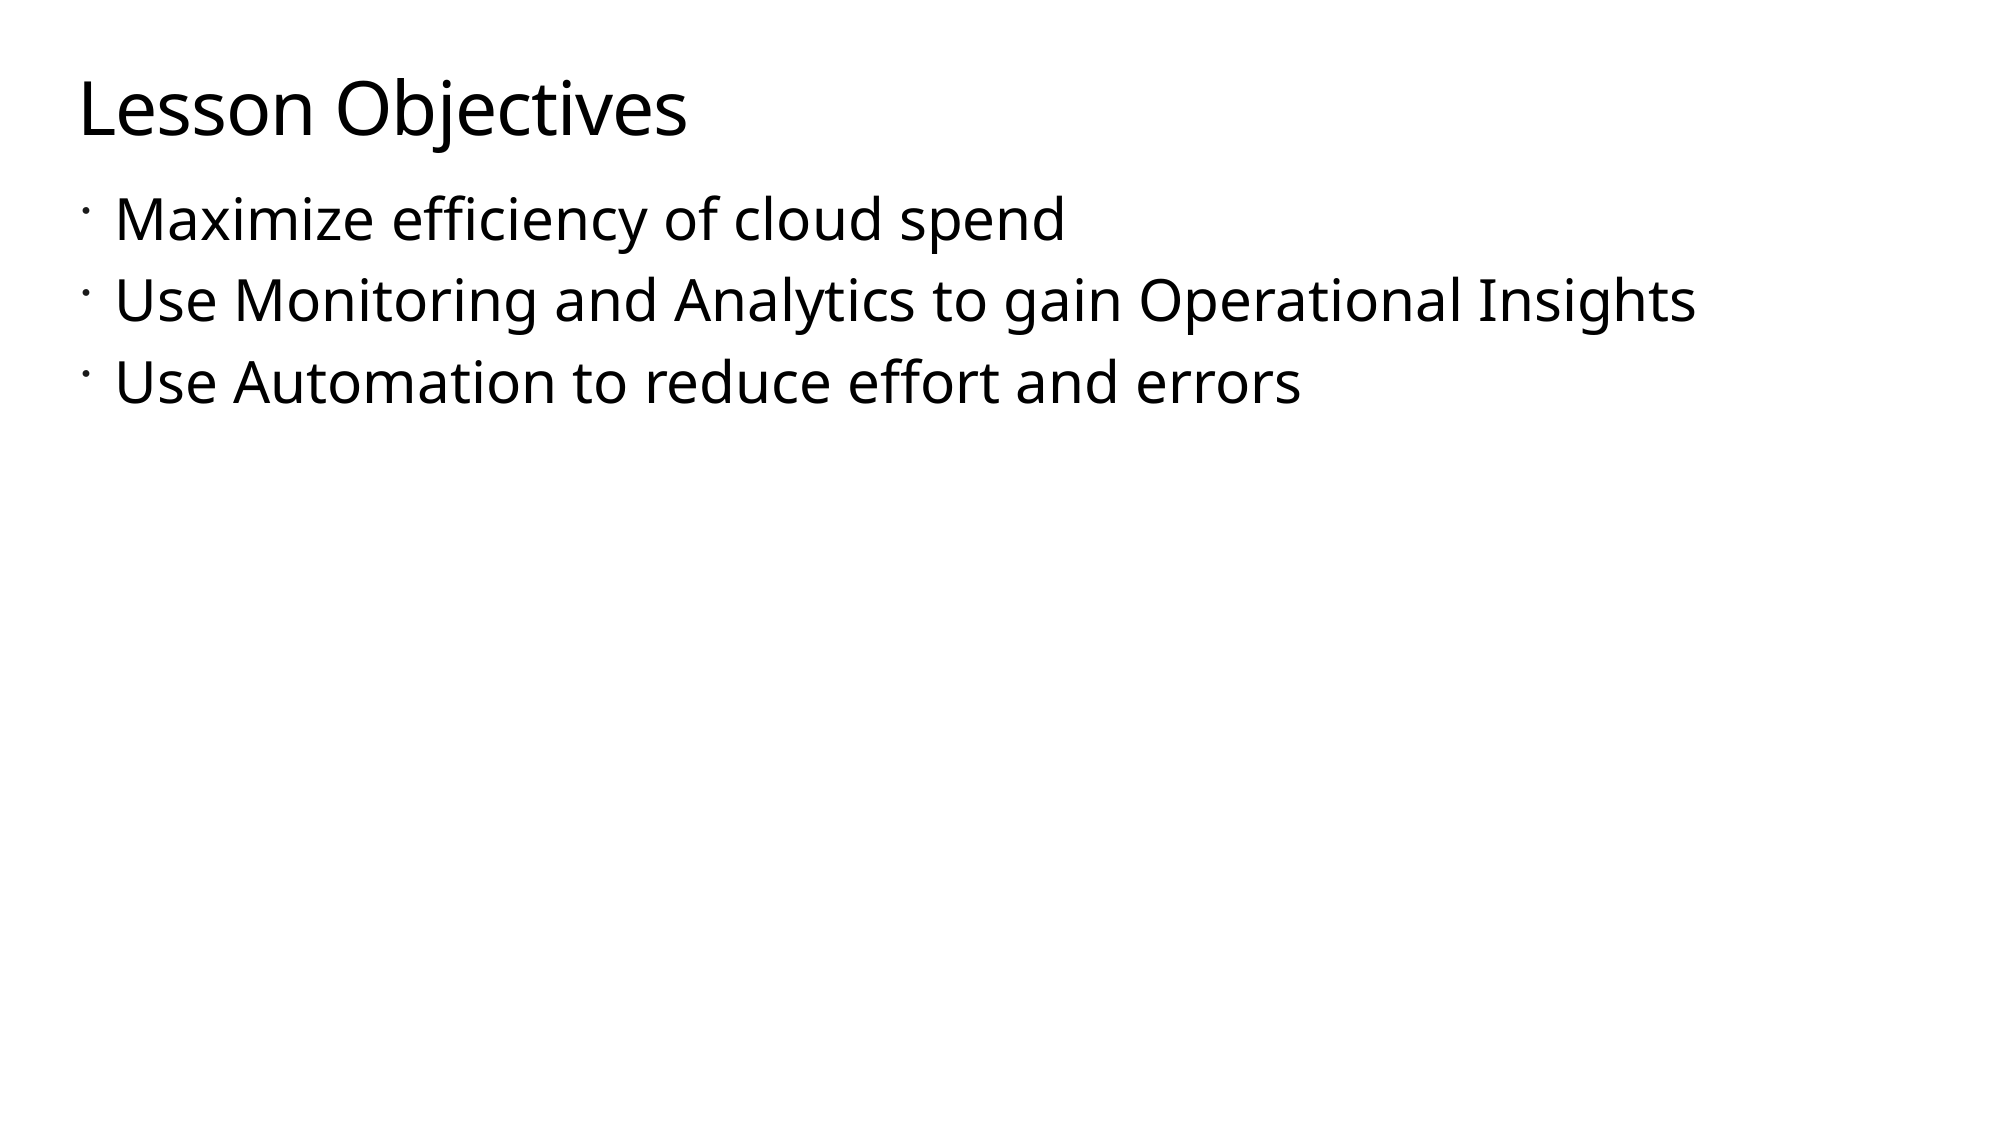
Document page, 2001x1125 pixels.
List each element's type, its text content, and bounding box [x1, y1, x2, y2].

title Lesson Objectives [77, 60, 1885, 152]
list Maximize efficiency of cloud spend Use Monitoring and Analytics to gain Operational Insights Use Automation to reduce effort and errors [77, 181, 1952, 423]
